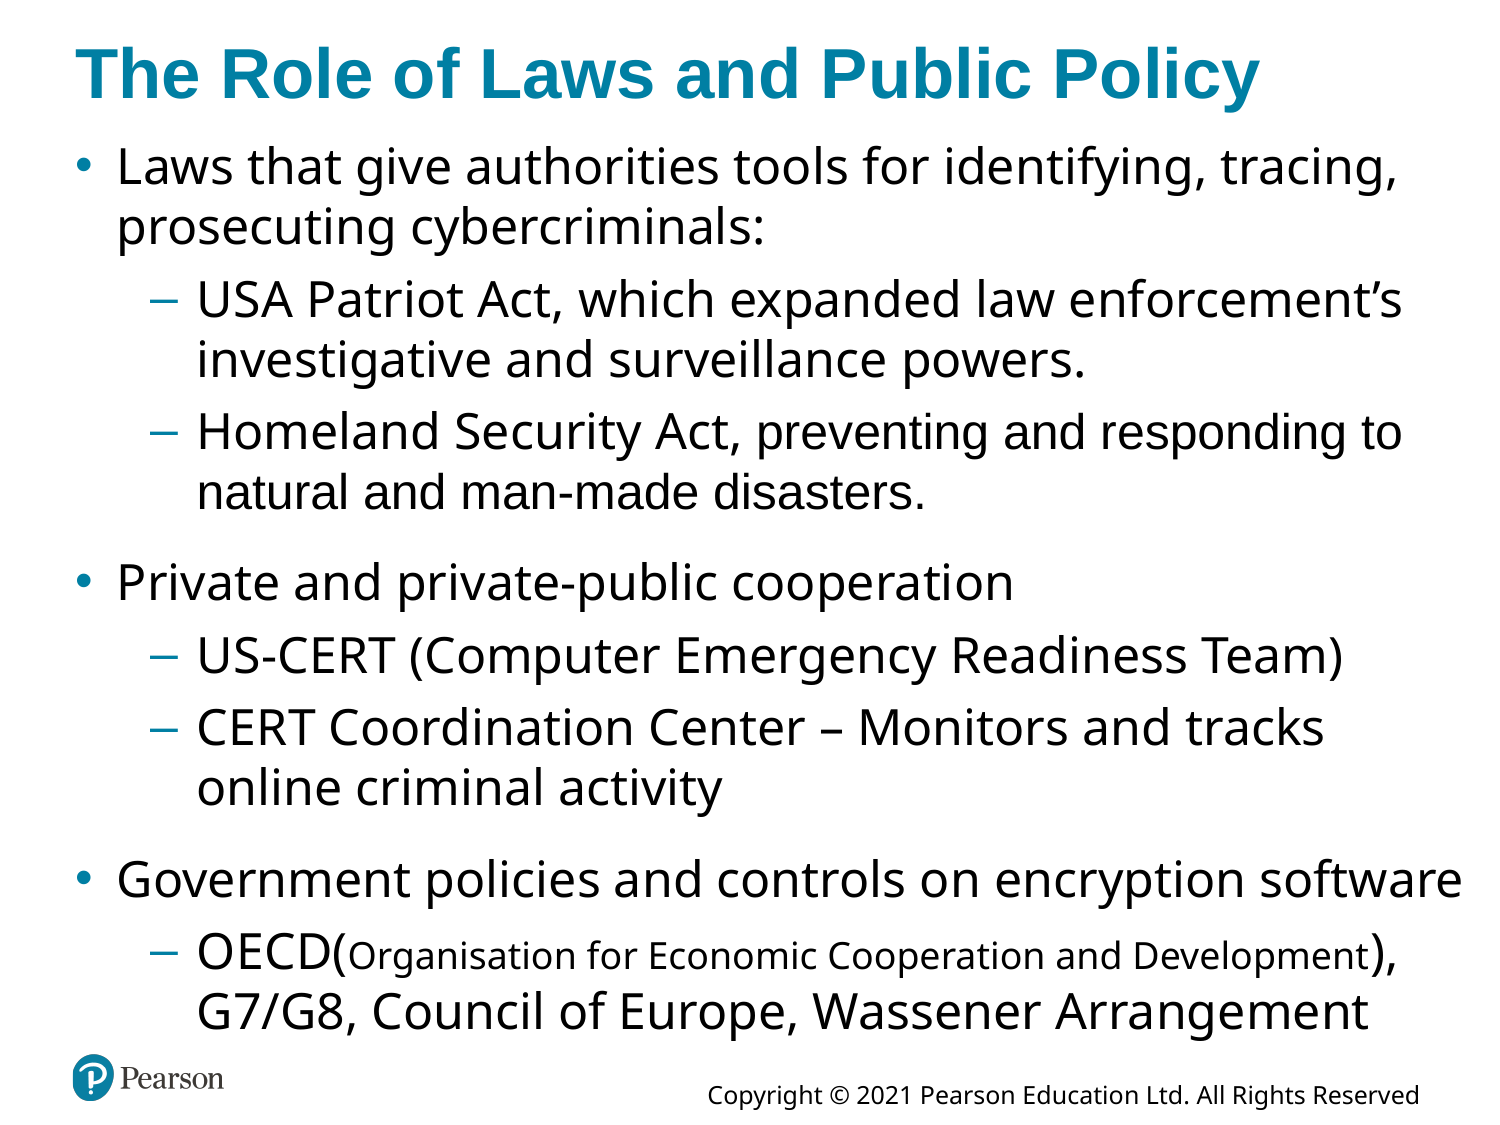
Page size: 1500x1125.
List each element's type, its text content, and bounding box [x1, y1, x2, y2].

picture [72, 1087, 83, 1101]
picture [98, 1054, 224, 1101]
picture [80, 1063, 106, 1088]
title The Role of Laws and Public Policy [75, 6, 1425, 114]
picture [72, 1054, 88, 1070]
list Laws that give authorities tools for identifying, tracing, prosecuting cybercriminals: U S A Patriot Act, which expanded law enforcement’s investigative and surveillance powers. Homeland Security Act, preventing and responding to natural and man-made disasters. Private and private-public cooperation U S-C E R T (Computer Emergency Readiness Team) C E R T Coordination Center – Monitors and tracks online criminal activity Government policies and controls on encryption software O E C D(Organisation for Economic Cooperation and Development), G7/G8, Council of Europe, Wassener Arrangement [75, 134, 1467, 1051]
